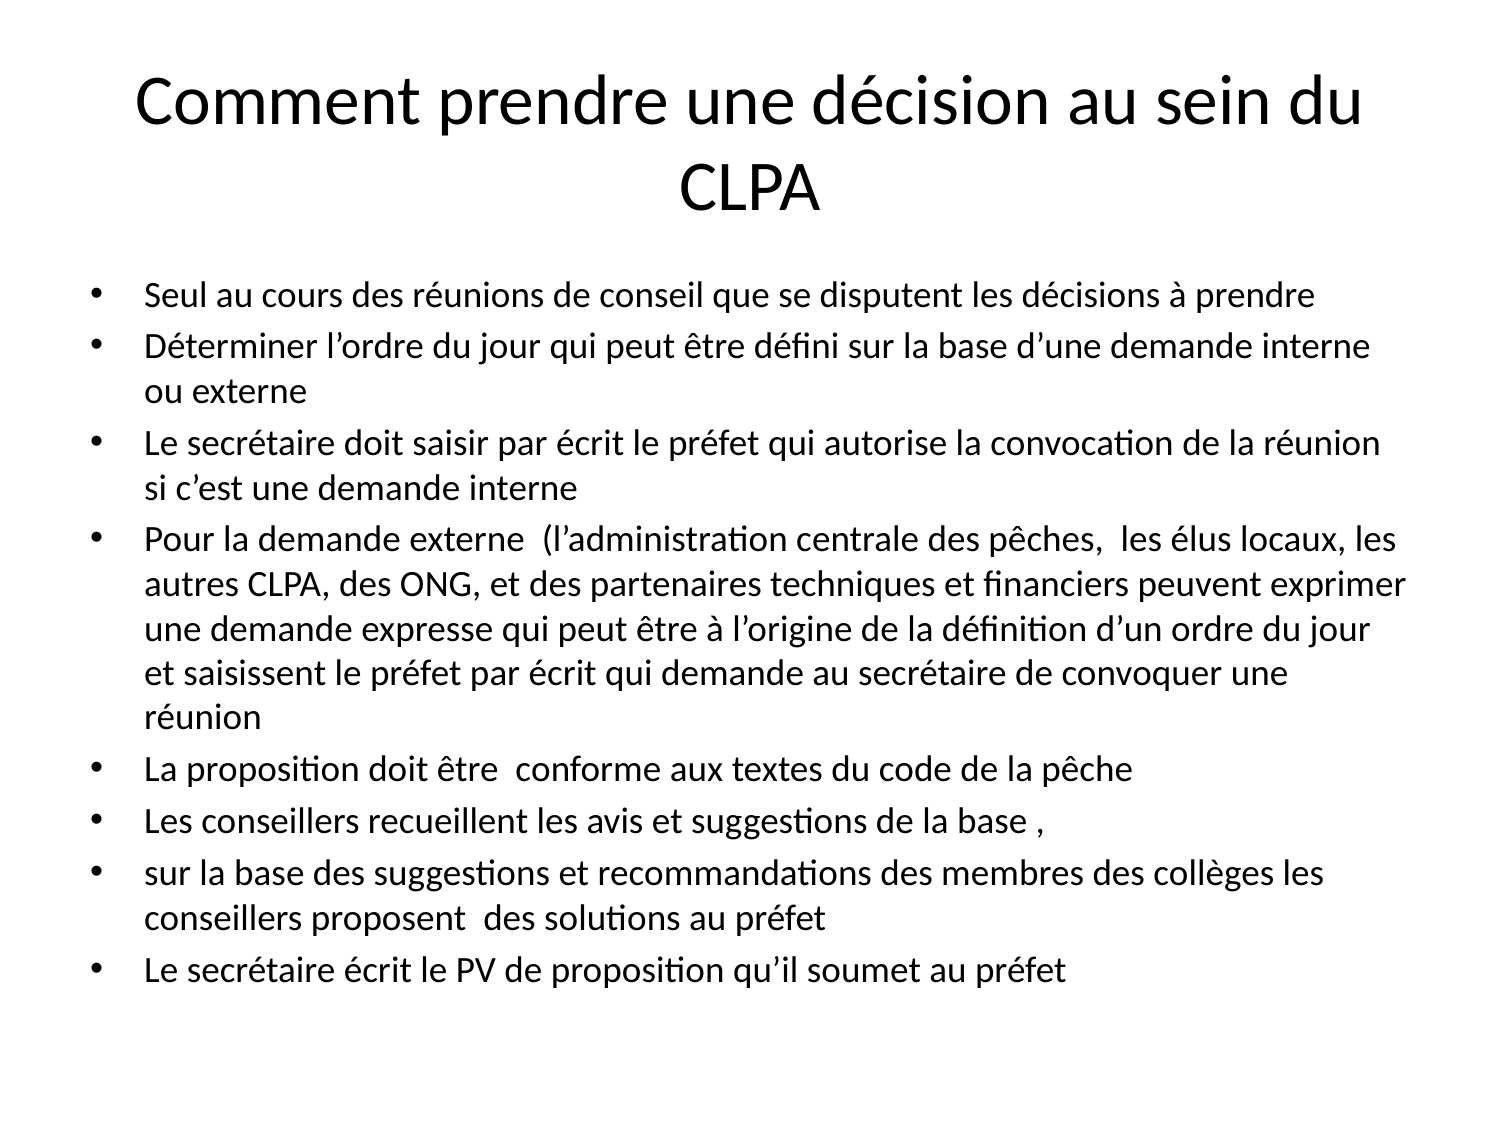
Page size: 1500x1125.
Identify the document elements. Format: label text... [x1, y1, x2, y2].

title Comment prendre une décision au sein du CLPA [75, 45, 1425, 233]
list Seul au cours des réunions de conseil que se disputent les décisions à prendre Déterminer l’ordre du jour qui peut être défini sur la base d’une demande interne ou externe Le secrétaire doit saisir par écrit le préfet qui autorise la convocation de la réunion si c’est une demande interne Pour la demande externe (l’administration centrale des pêches, les élus locaux, les autres CLPA, des ONG, et des partenaires techniques et financiers peuvent exprimer une demande expresse qui peut être à l’origine de la définition d’un ordre du jour et saisissent le préfet par écrit qui demande au secrétaire de convoquer une réunion La proposition doit être conforme aux textes du code de la pêche Les conseillers recueillent les avis et suggestions de la base , sur la base des suggestions et recommandations des membres des collèges les conseillers proposent des solutions au préfet Le secrétaire écrit le PV de proposition qu’il soumet au préfet [75, 262, 1425, 1005]
